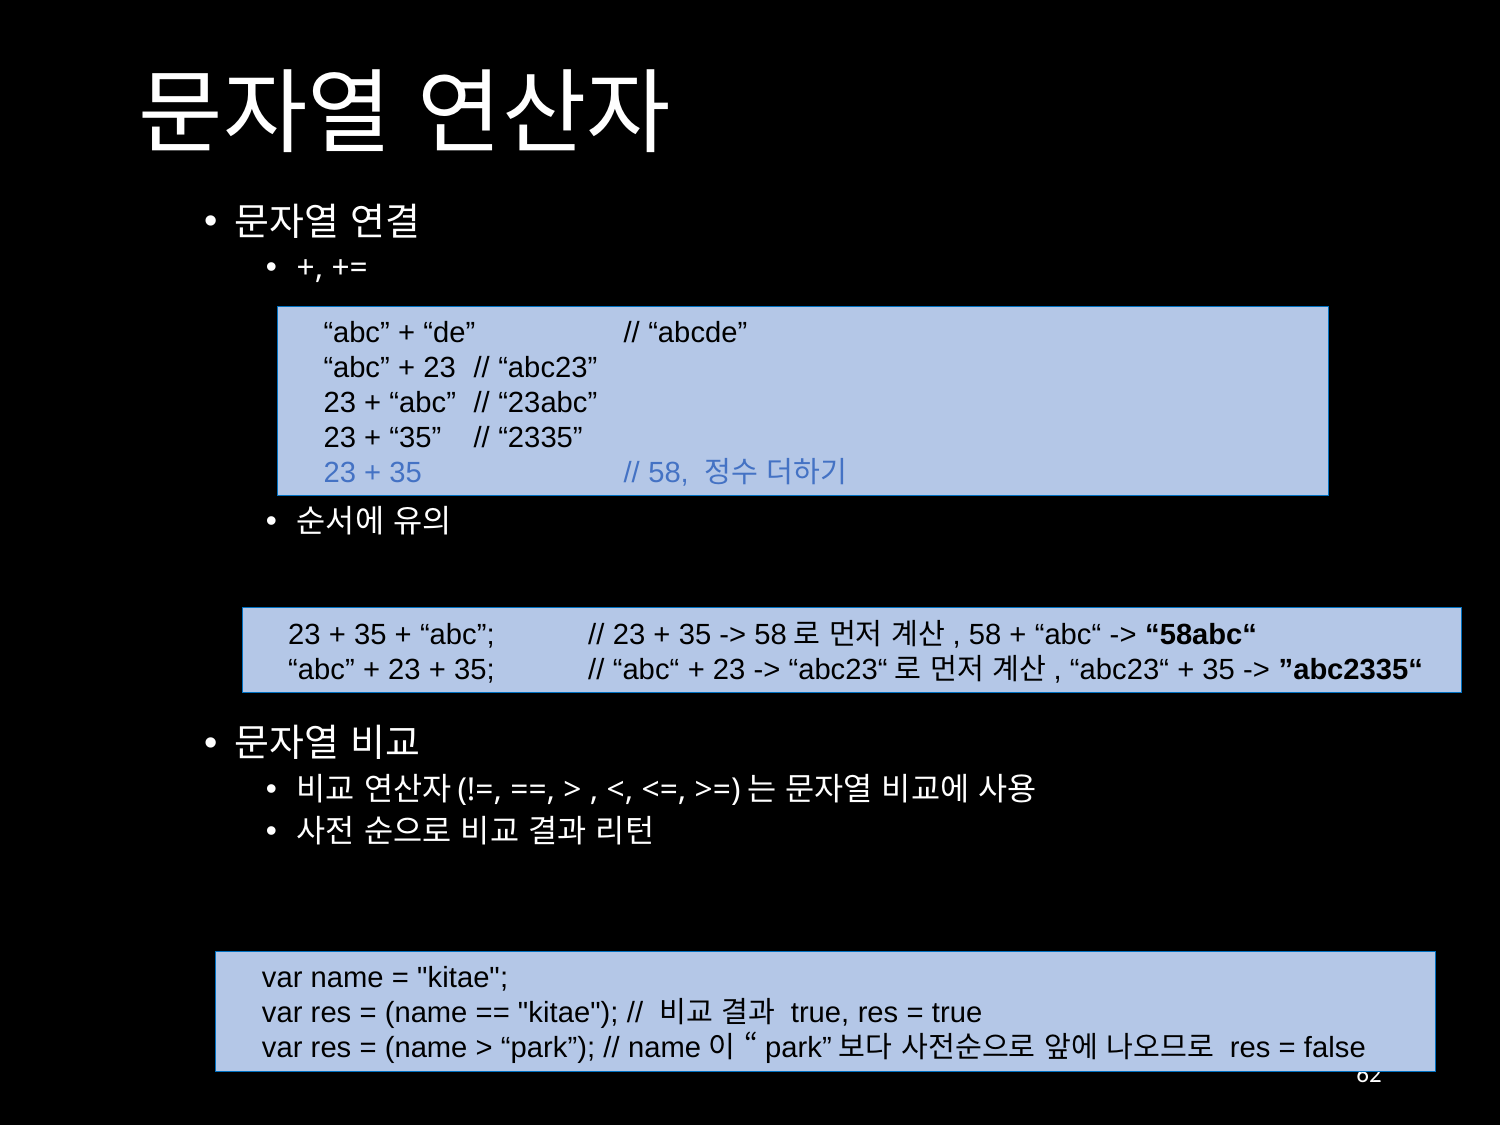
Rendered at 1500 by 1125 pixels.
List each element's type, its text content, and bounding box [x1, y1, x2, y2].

text_box “abc” + “de” // “abcde” “abc” + 23 // “abc23” 23 + “abc” // “23abc” 23 + “35” // “2335” 23 + 35 // 58, 정수 더하기 [277, 306, 1329, 496]
slide_number 62 [1059, 1072, 1397, 1103]
title 문자열 연산자 [123, 40, 1171, 193]
text_box 23 + 35 + “abc”; // 23 + 35 -> 58로 먼저 계산, 58 + “abc“ -> “58abc“ “abc” + 23 + 35; // “abc“ + 23 -> “abc23“로 먼저 계산, “abc23“ + 35 -> ”abc2335“ [242, 607, 1462, 693]
text_box var name = "kitae"; var res = (name == "kitae"); // 비교 결과 true, res = true var res = (name > “park”); // name이 “park”보다 사전순으로 앞에 나오므로 res = false [215, 951, 1436, 1072]
list 문자열 연결 +, += 순서에 유의 문자열 비교 비교 연산자(!=, ==, > , <, <=, >=)는 문자열 비교에 사용 사전 순으로 비교 결과 리턴 [127, 195, 1433, 863]
